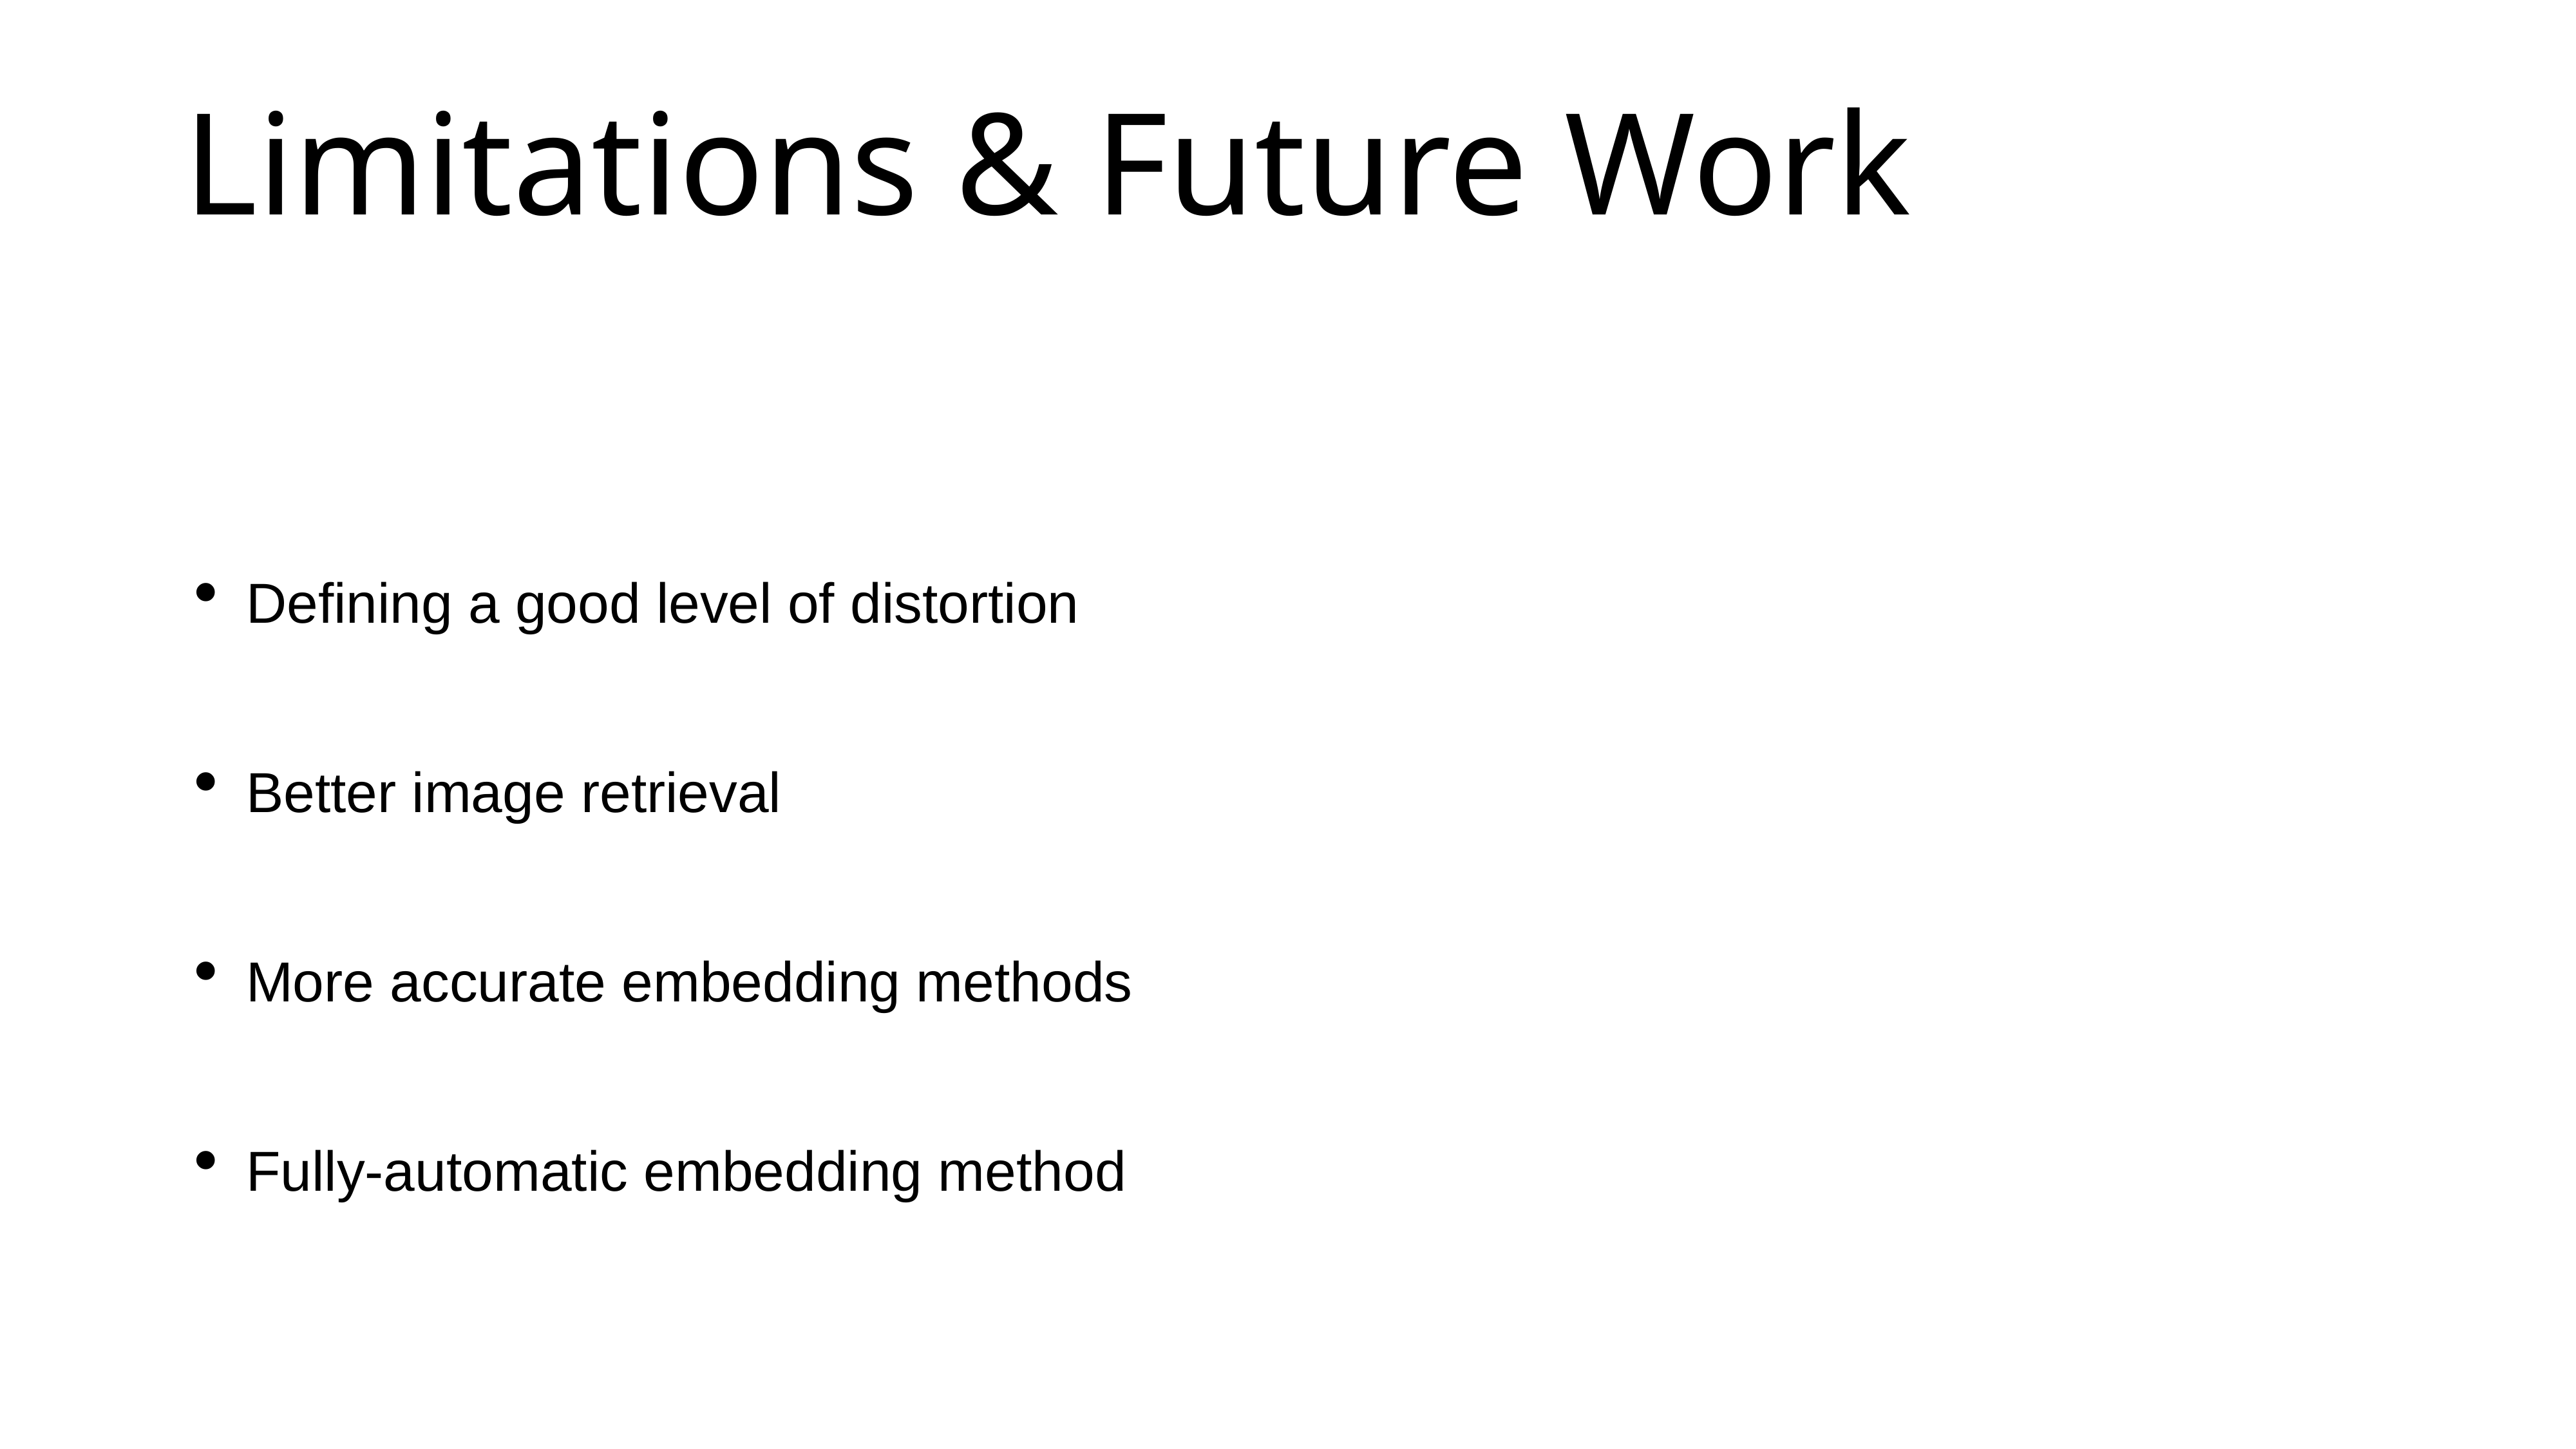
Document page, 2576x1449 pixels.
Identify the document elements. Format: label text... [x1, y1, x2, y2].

text_box Defining a good level of distortion Better image retrieval More accurate embedding methods Fully-automatic embedding method [189, 439, 2488, 1208]
title Limitations & Future Work [178, 37, 2398, 279]
